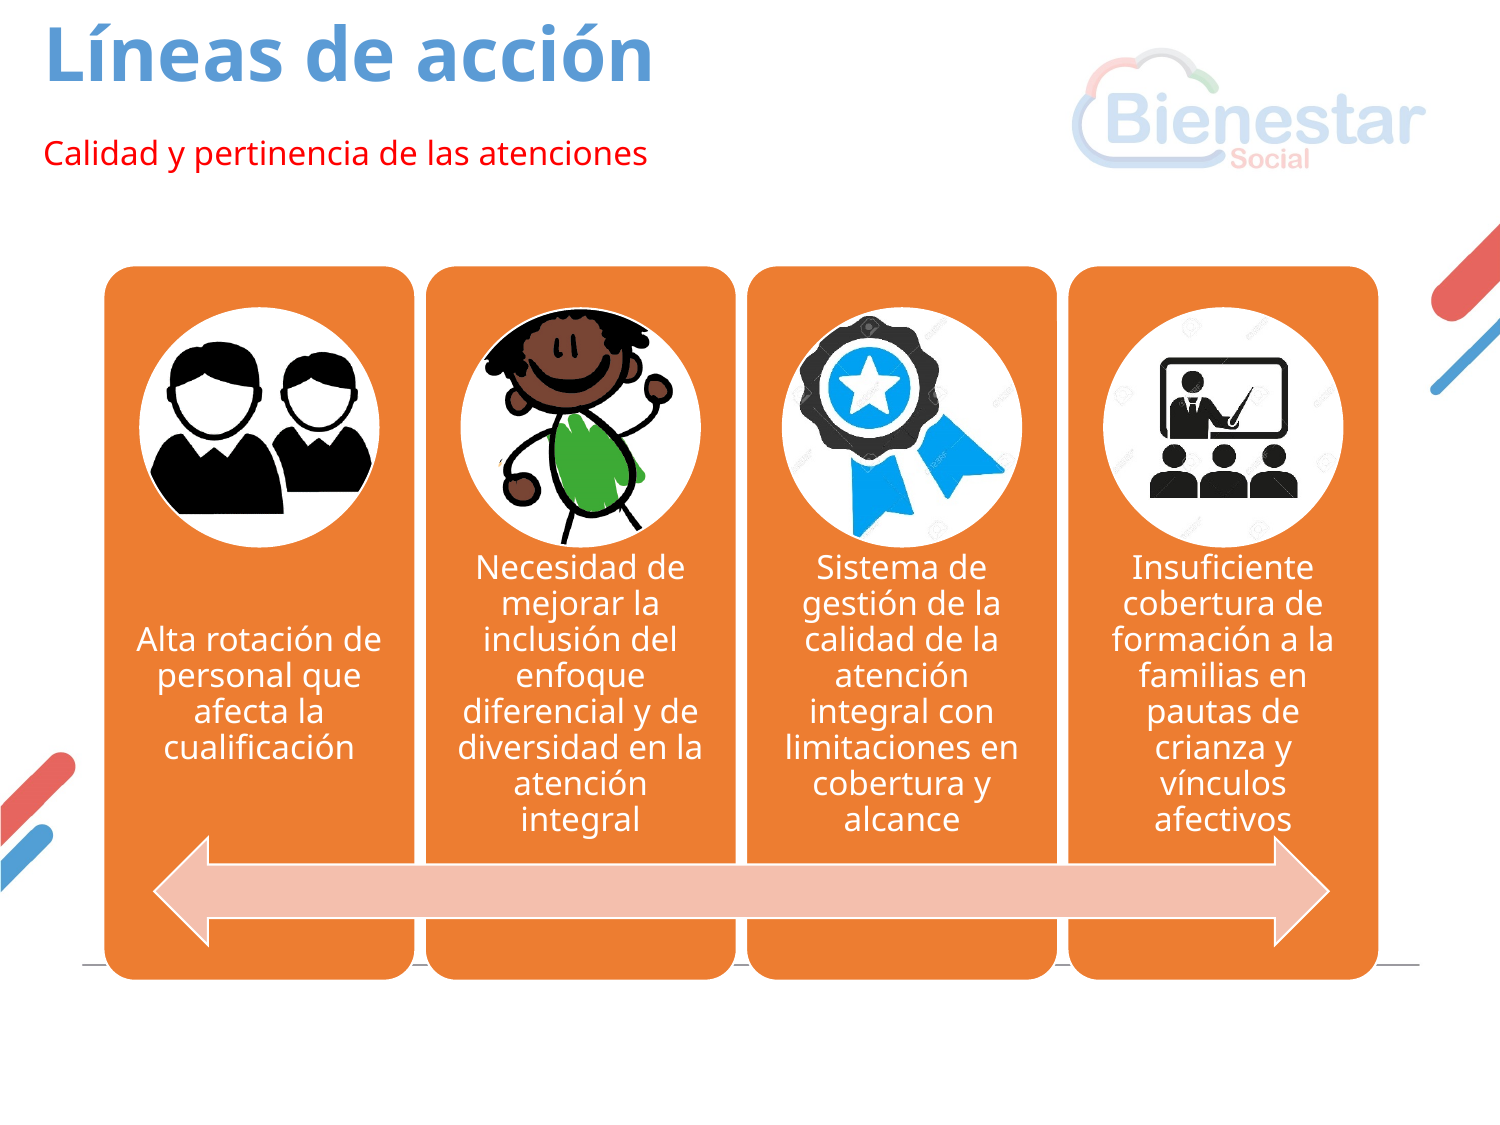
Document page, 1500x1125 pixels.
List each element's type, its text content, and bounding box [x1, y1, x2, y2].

picture [0, 0, 1500, 1125]
text_box Calidad y pertinencia de las atenciones [28, 125, 1148, 180]
text_box Líneas de acción [28, 0, 1085, 117]
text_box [103, 265, 1380, 981]
